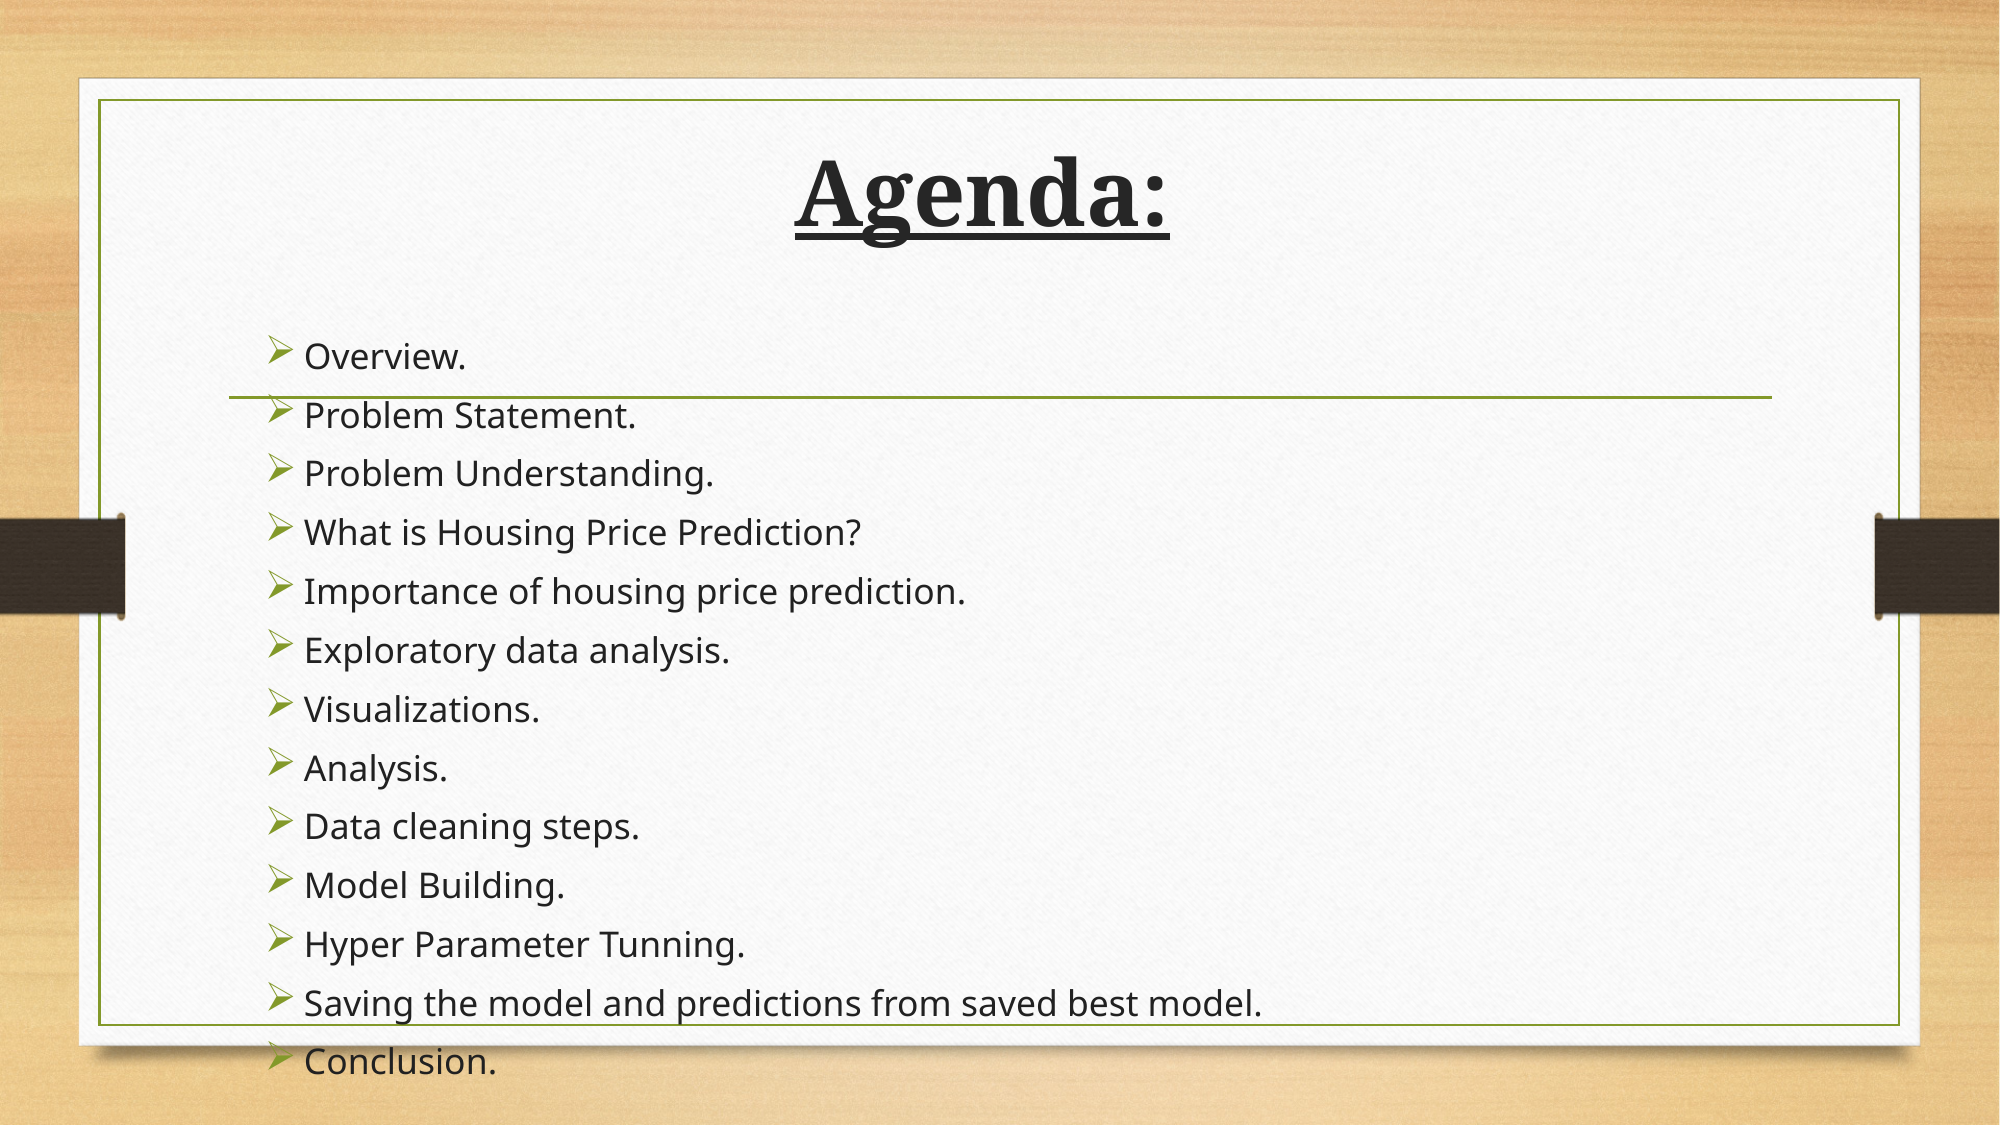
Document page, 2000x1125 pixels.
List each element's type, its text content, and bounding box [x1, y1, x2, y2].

list Overview. Problem Statement. Problem Understanding. What is Housing Price Prediction? Importance of housing price prediction. Exploratory data analysis. Visualizations. Analysis. Data cleaning steps. Model Building. Hyper Parameter Tunning. Saving the model and predictions from saved best model. Conclusion. [249, 326, 1863, 1094]
picture [0, 0, 2000, 1125]
title Agenda: [195, 82, 1770, 297]
